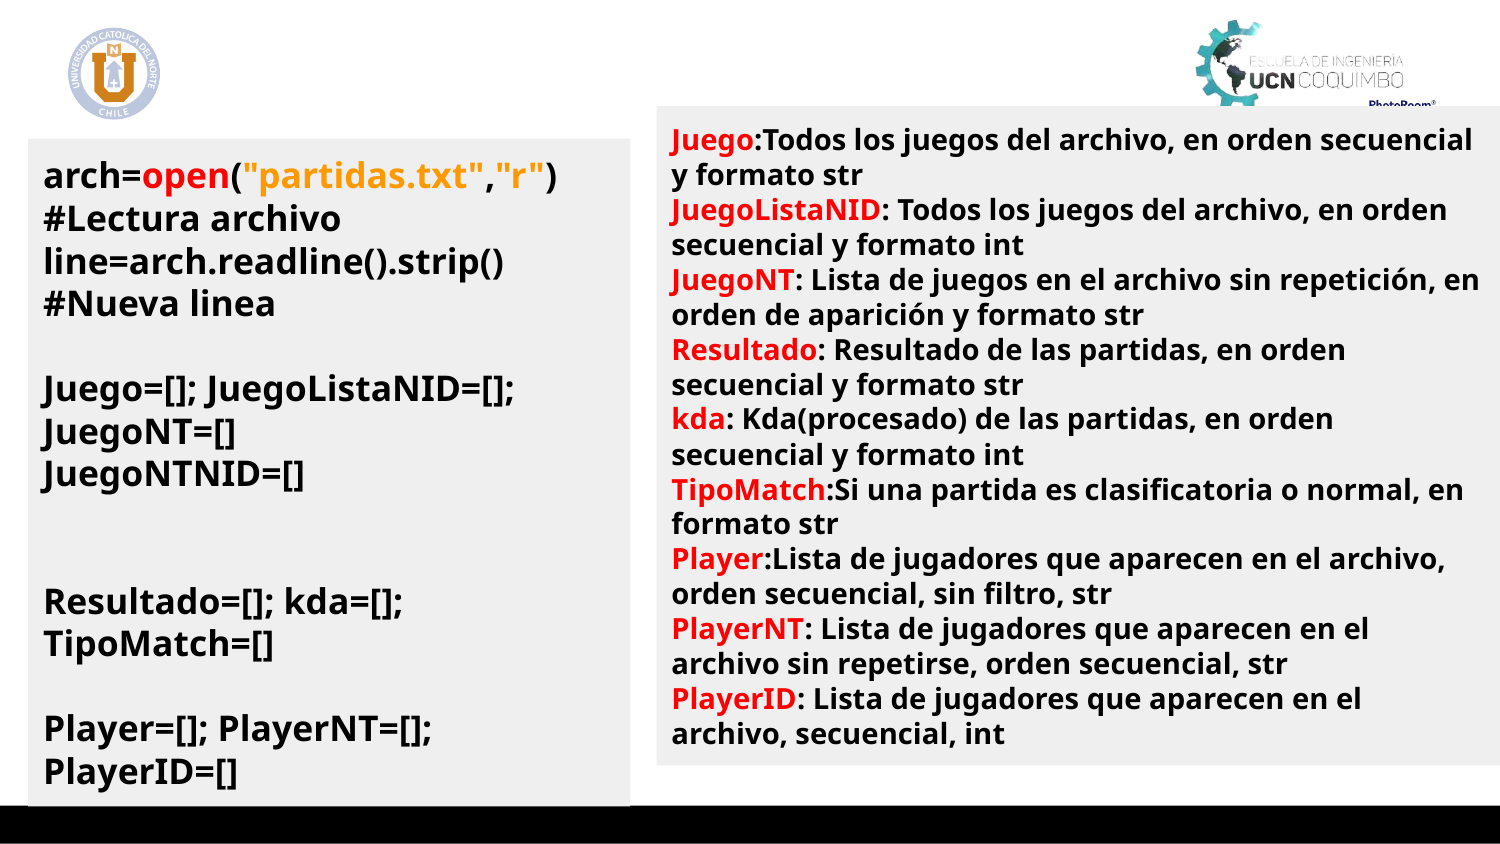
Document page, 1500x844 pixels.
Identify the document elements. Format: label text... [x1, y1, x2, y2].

text_box arch=open("partidas.txt","r") #Lectura archivo line=arch.readline().strip() #Nueva linea Juego=[]; JuegoListaNID=[]; JuegoNT=[] JuegoNTNID=[] Resultado=[]; kda=[]; TipoMatch=[] Player=[]; PlayerNT=[]; PlayerID=[] [28, 138, 631, 807]
picture [1175, 20, 1441, 113]
picture [63, 8, 164, 139]
text_box Juego:Todos los juegos del archivo, en orden secuencial y formato str JuegoListaNID: Todos los juegos del archivo, en orden secuencial y formato int JuegoNT: Lista de juegos en el archivo sin repetición, en orden de aparición y formato str Resultado: Resultado de las partidas, en orden secuencial y formato str kda: Kda(procesado) de las partidas, en orden secuencial y formato int TipoMatch:Si una partida es clasificatoria o normal, en formato str Player:Lista de jugadores que aparecen en el archivo, orden secuencial, sin filtro, str PlayerNT: Lista de jugadores que aparecen en el archivo sin repetirse, orden secuencial, str PlayerID: Lista de jugadores que aparecen en el archivo, secuencial, int [656, 106, 1500, 766]
